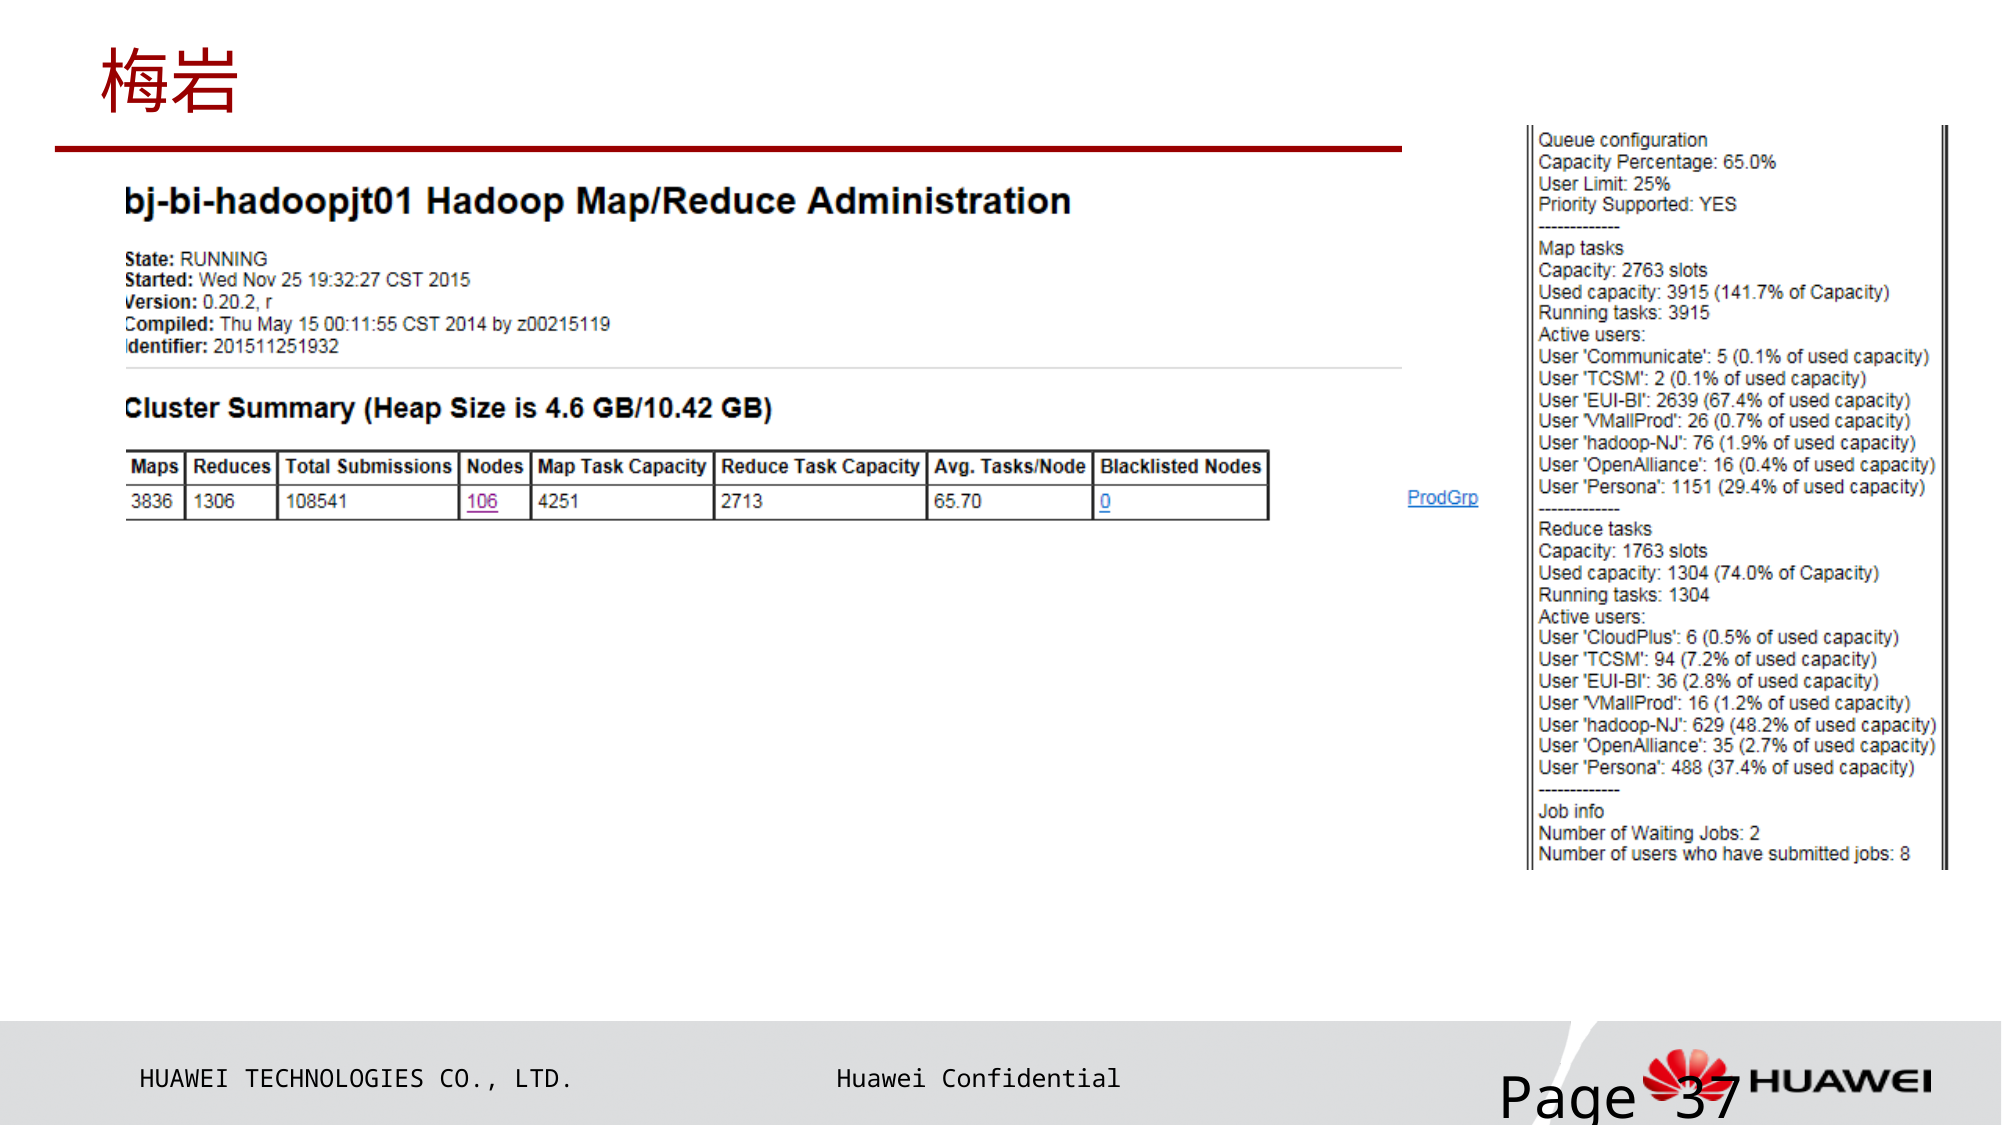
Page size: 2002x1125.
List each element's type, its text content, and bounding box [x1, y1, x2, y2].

title 梅岩 [86, 6, 1782, 151]
picture [0, 1021, 2002, 1125]
slide_number Page 37 [1391, 1064, 1852, 1125]
picture [126, 125, 1964, 870]
